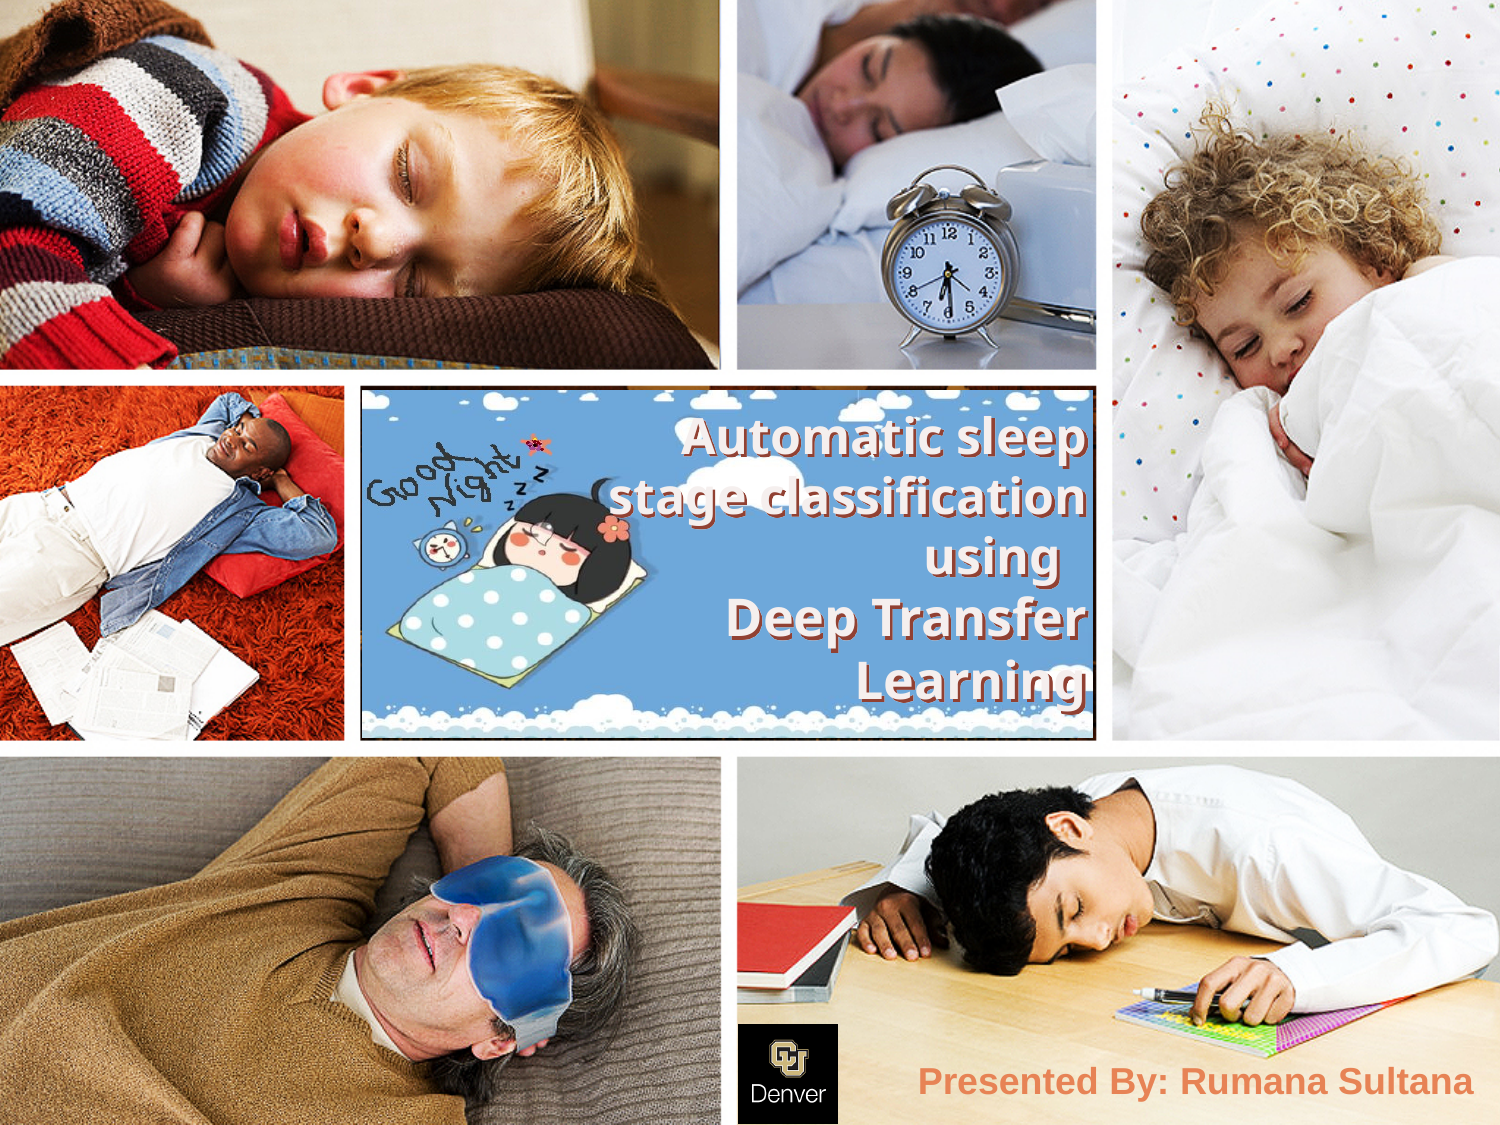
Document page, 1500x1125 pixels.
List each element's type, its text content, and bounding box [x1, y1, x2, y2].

title Automatic sleep stage classification using Deep Transfer Learning [1093, 391, 1103, 723]
picture [0, 0, 1500, 1125]
text_box Presented By: Rumana Sultana [903, 1049, 1489, 1110]
